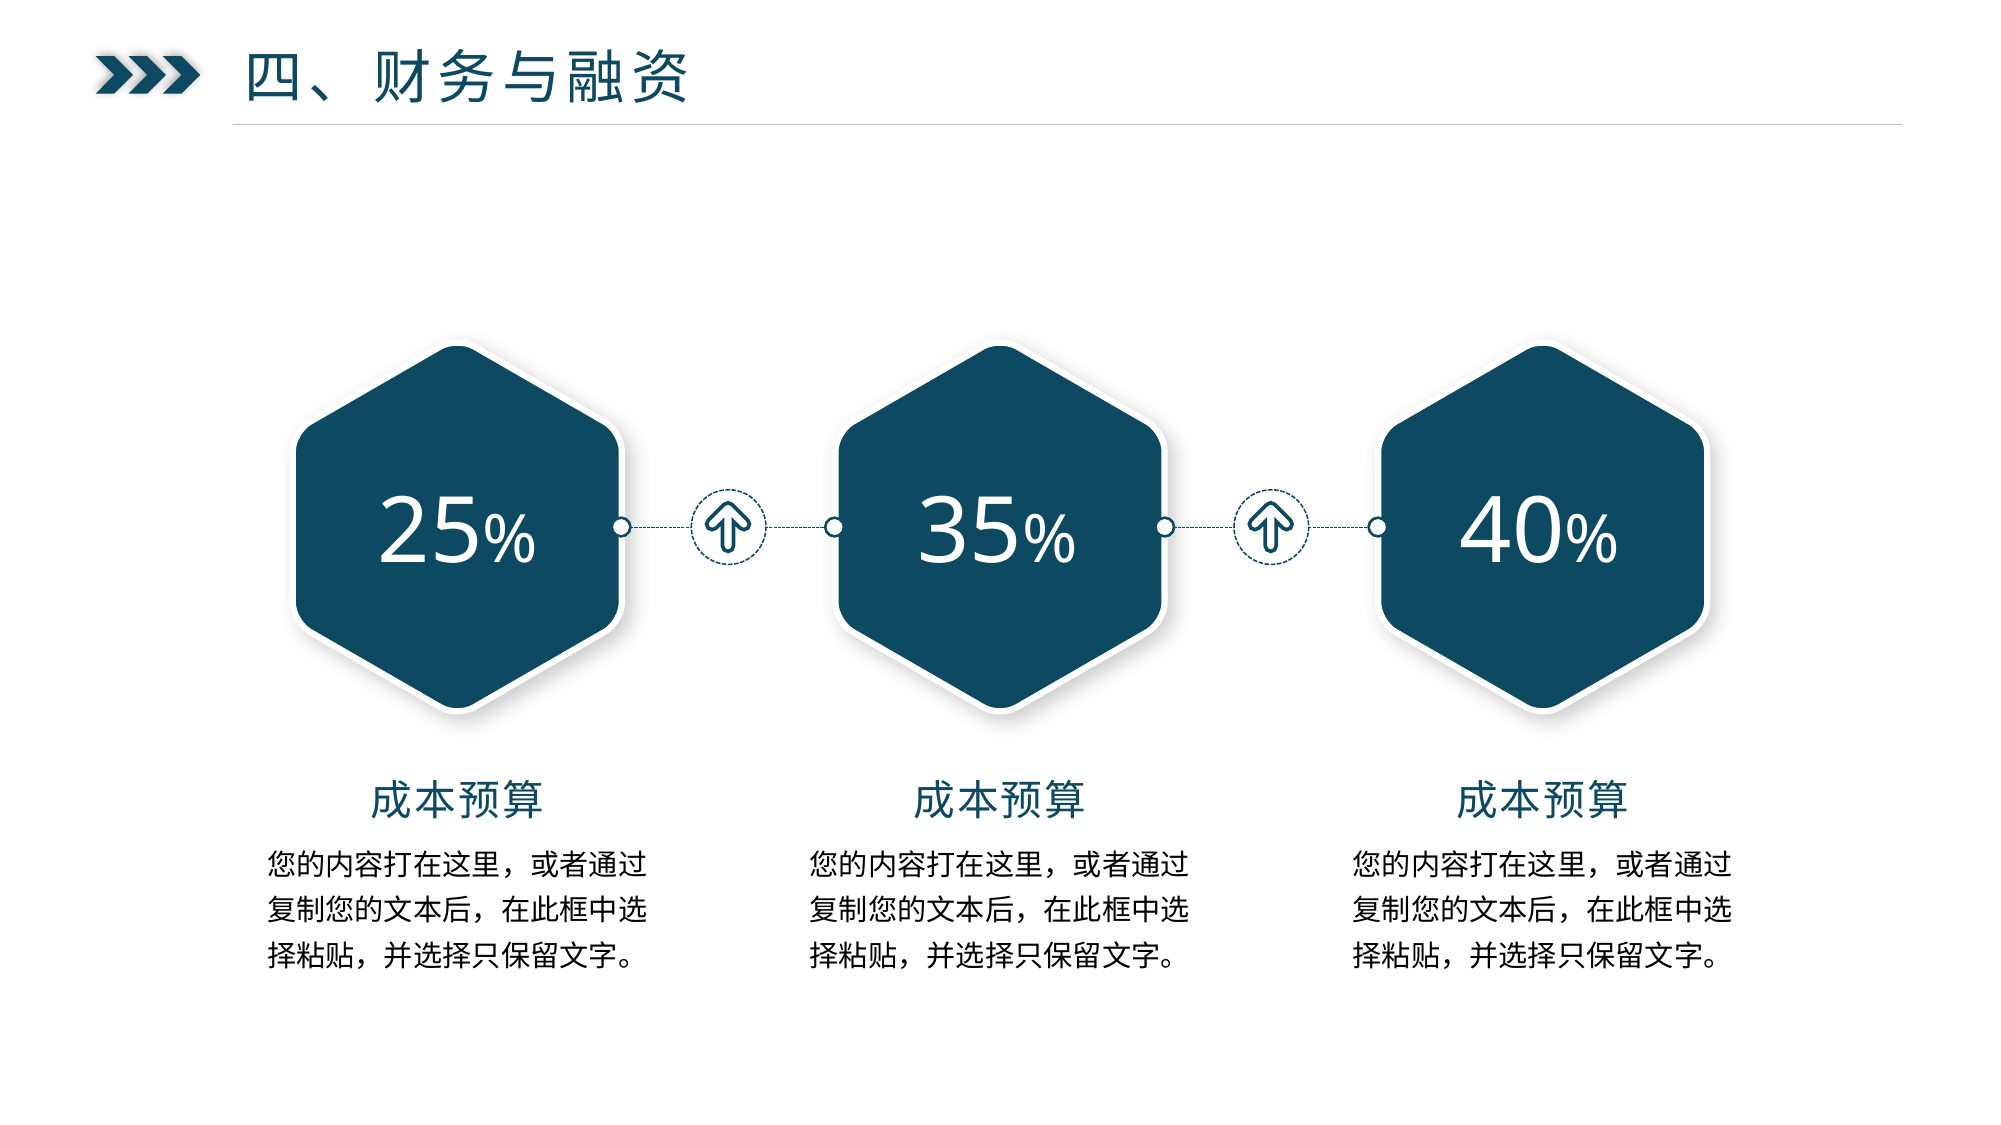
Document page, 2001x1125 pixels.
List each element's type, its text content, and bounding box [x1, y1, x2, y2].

text_box [834, 341, 1166, 713]
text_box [245, 766, 669, 977]
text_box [611, 489, 844, 565]
text_box 25% [336, 463, 580, 589]
text_box 四、财务与融资 [232, 34, 1104, 117]
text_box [95, 56, 201, 94]
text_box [788, 766, 1212, 977]
text_box 35% [876, 463, 1119, 589]
text_box 40% [1418, 463, 1661, 589]
text_box [291, 341, 623, 713]
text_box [1155, 489, 1388, 565]
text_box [1331, 766, 1755, 977]
text_box [1377, 341, 1709, 713]
